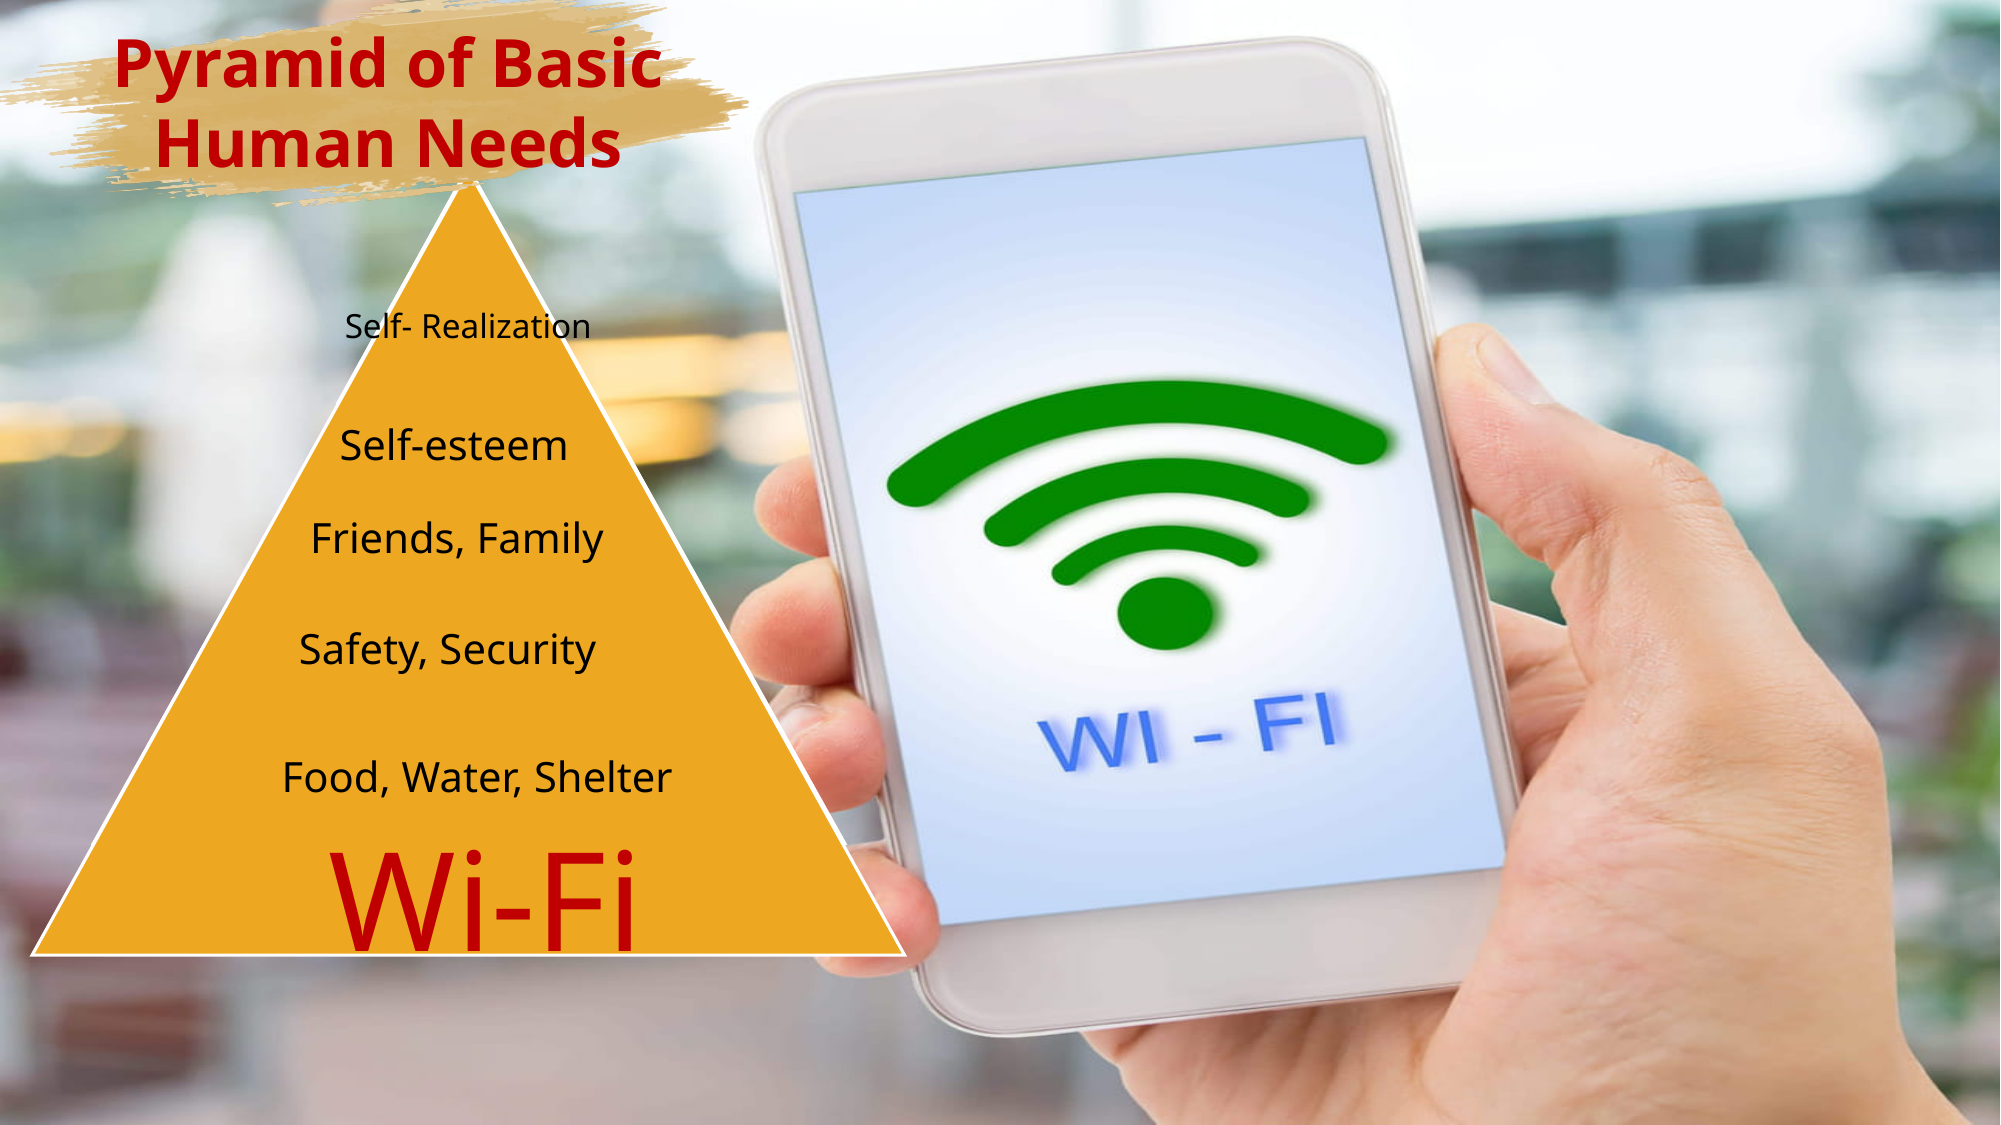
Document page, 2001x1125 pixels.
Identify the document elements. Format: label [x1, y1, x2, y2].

picture [0, 0, 2000, 1125]
text_box [32, 169, 905, 989]
